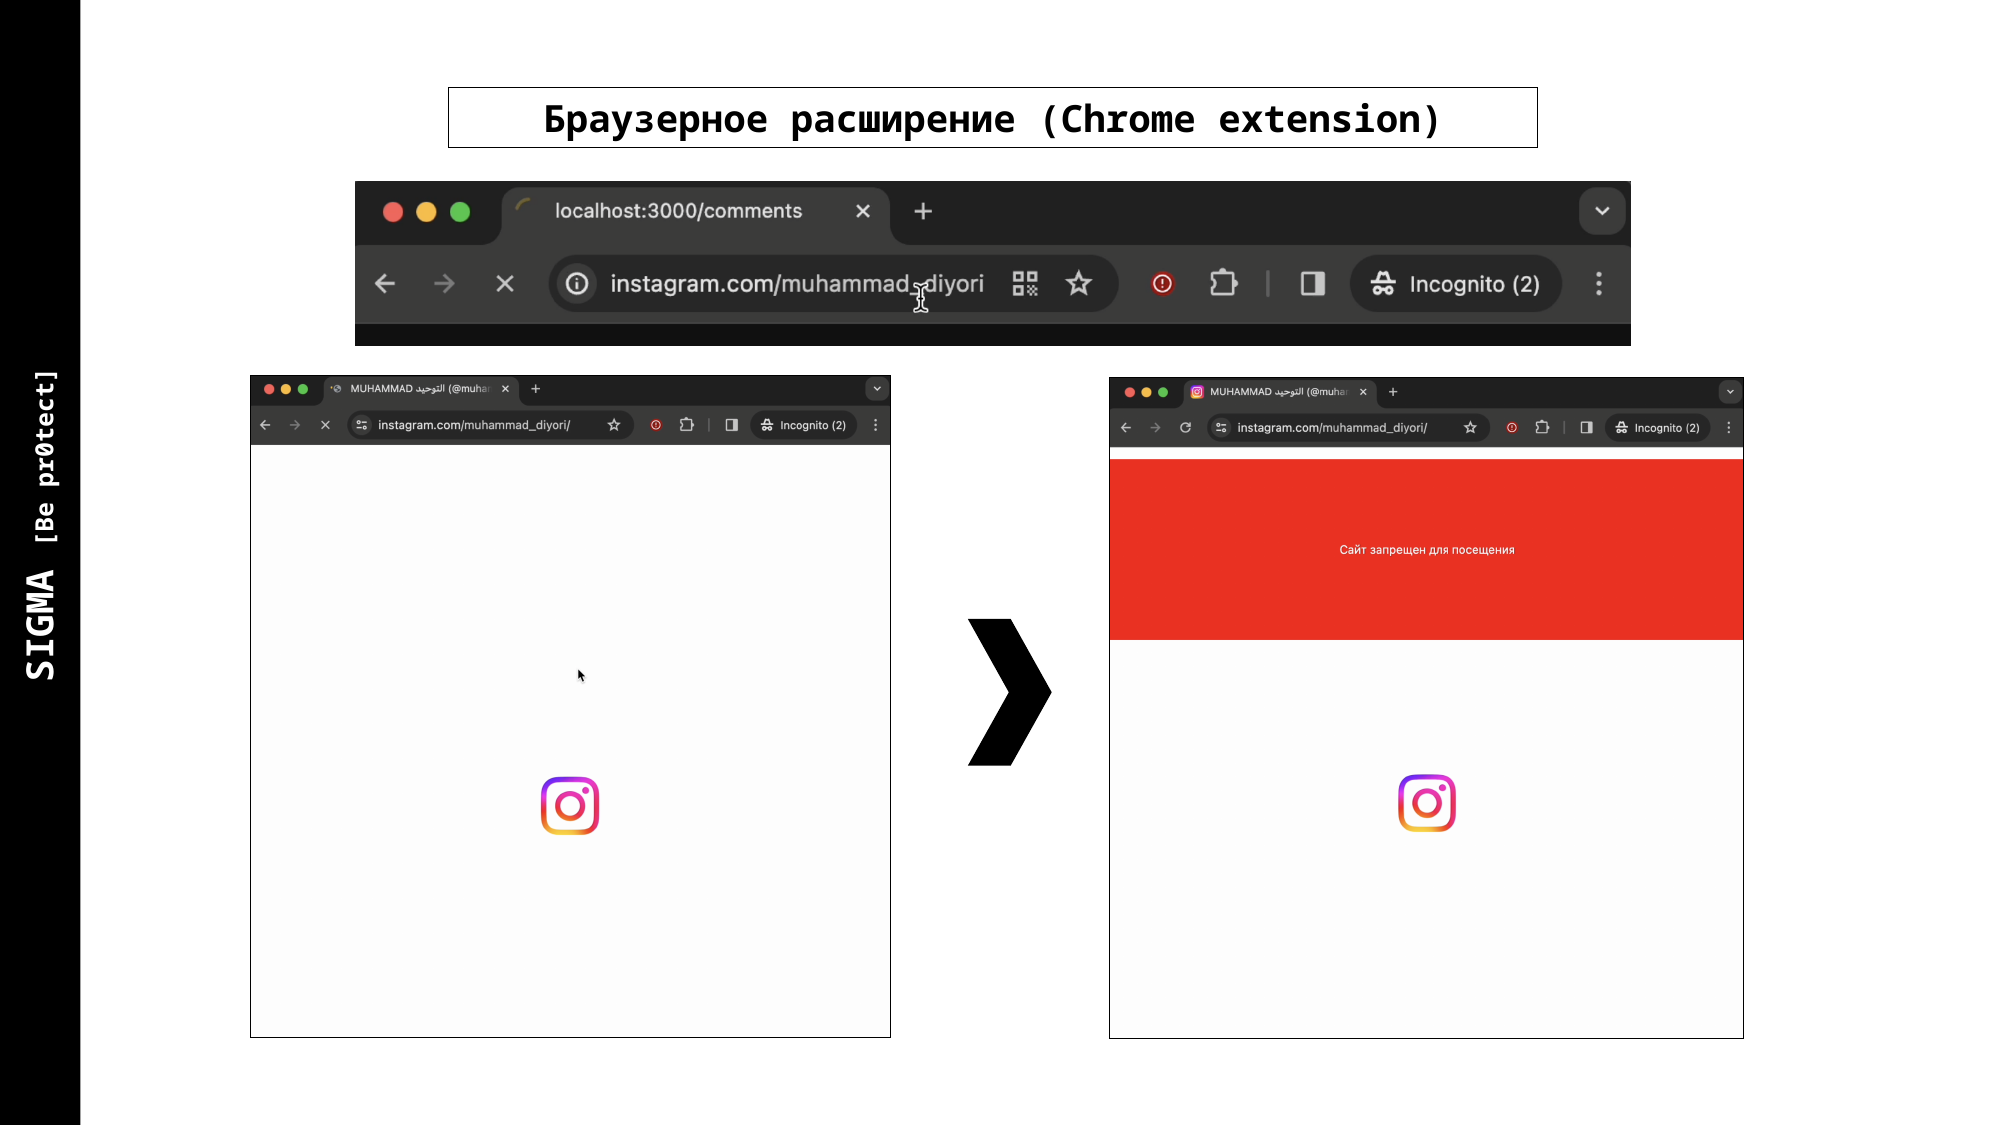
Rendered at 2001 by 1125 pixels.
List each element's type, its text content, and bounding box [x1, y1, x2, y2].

picture [355, 181, 1631, 346]
picture [1109, 376, 1744, 1039]
text_box [0, 0, 81, 1125]
text_box SIGMA [Be pr0tect] [8, 352, 69, 697]
text_box [967, 618, 1052, 766]
picture [250, 375, 891, 1038]
text_box Браузерное расширение (Chrome extension) [448, 87, 1538, 148]
